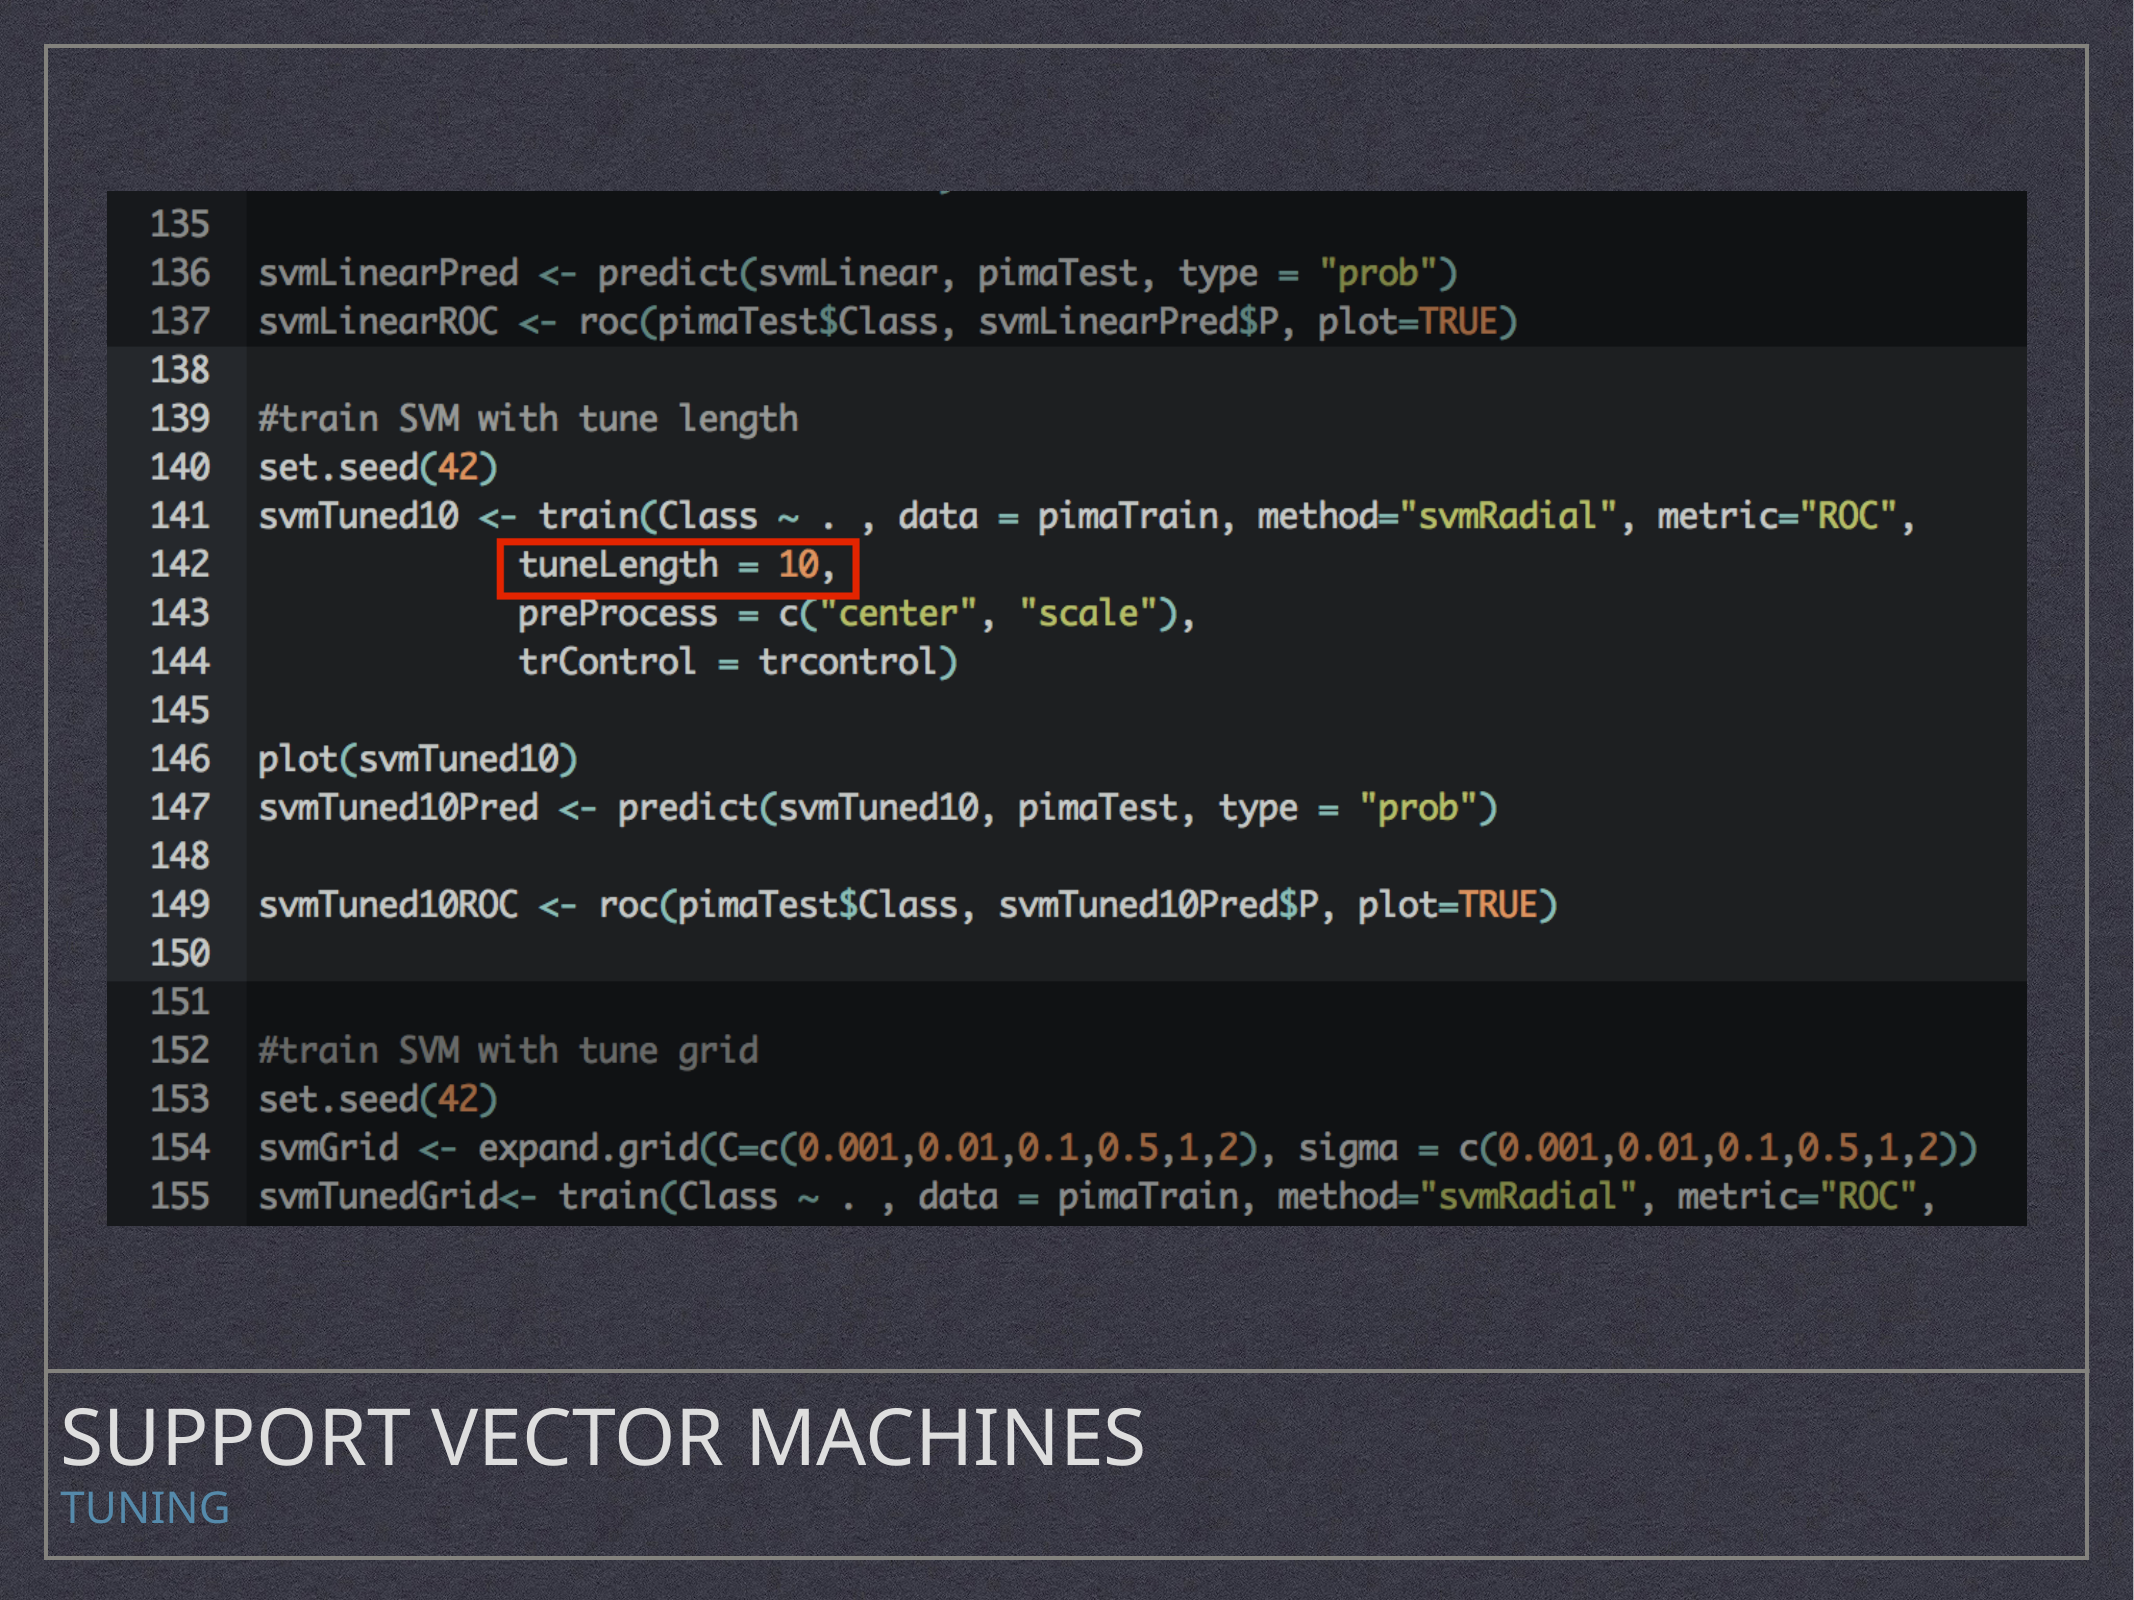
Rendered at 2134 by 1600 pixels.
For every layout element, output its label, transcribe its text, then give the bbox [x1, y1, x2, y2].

list Tuning [59, 1478, 1841, 1551]
picture [0, 0, 2134, 1600]
title Support Vector Machines [59, 1372, 1841, 1478]
